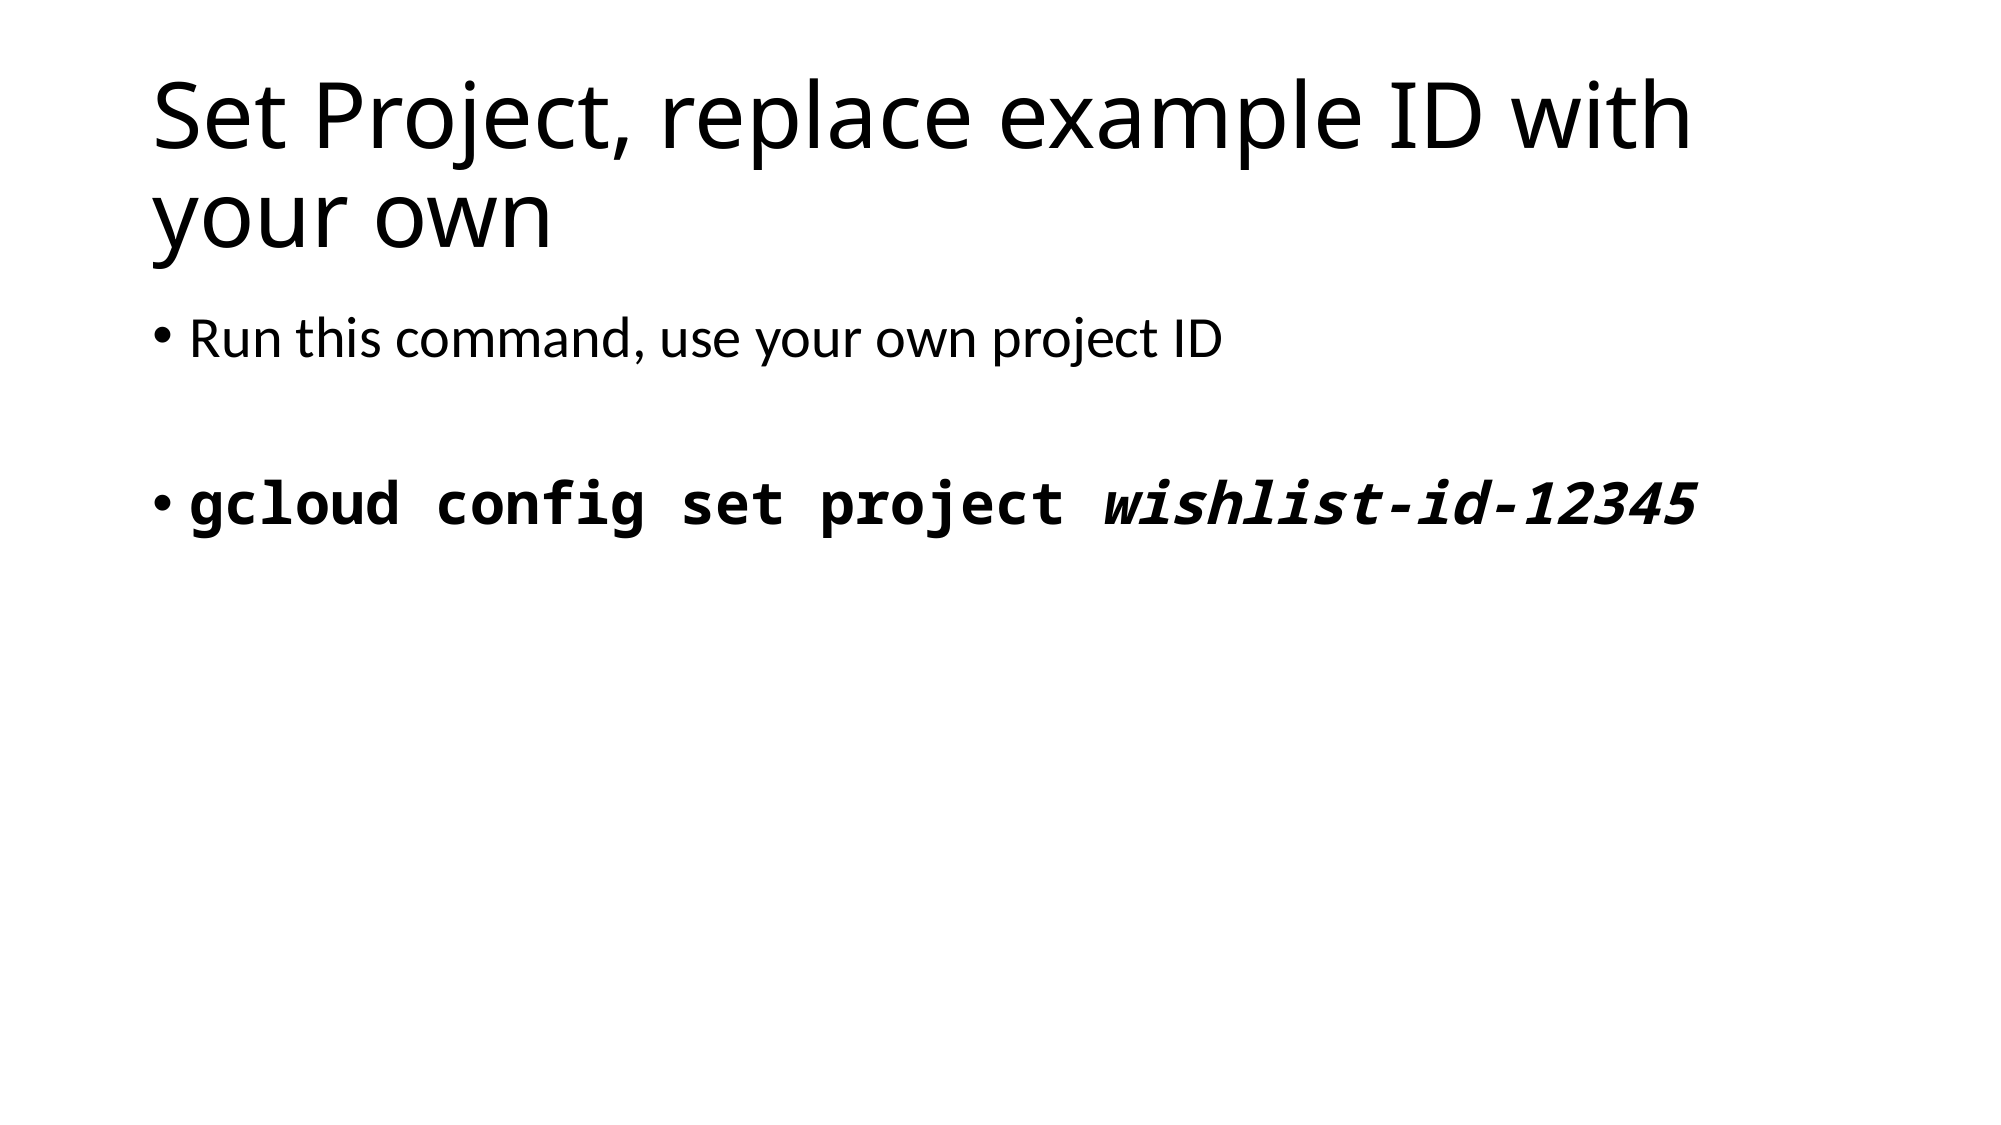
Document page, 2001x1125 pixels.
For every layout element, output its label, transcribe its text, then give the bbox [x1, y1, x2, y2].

title Set Project, replace example ID with your own [137, 59, 1863, 278]
list Run this command, use your own project ID gcloud config set project wishlist-id-12345 [137, 299, 1863, 1014]
